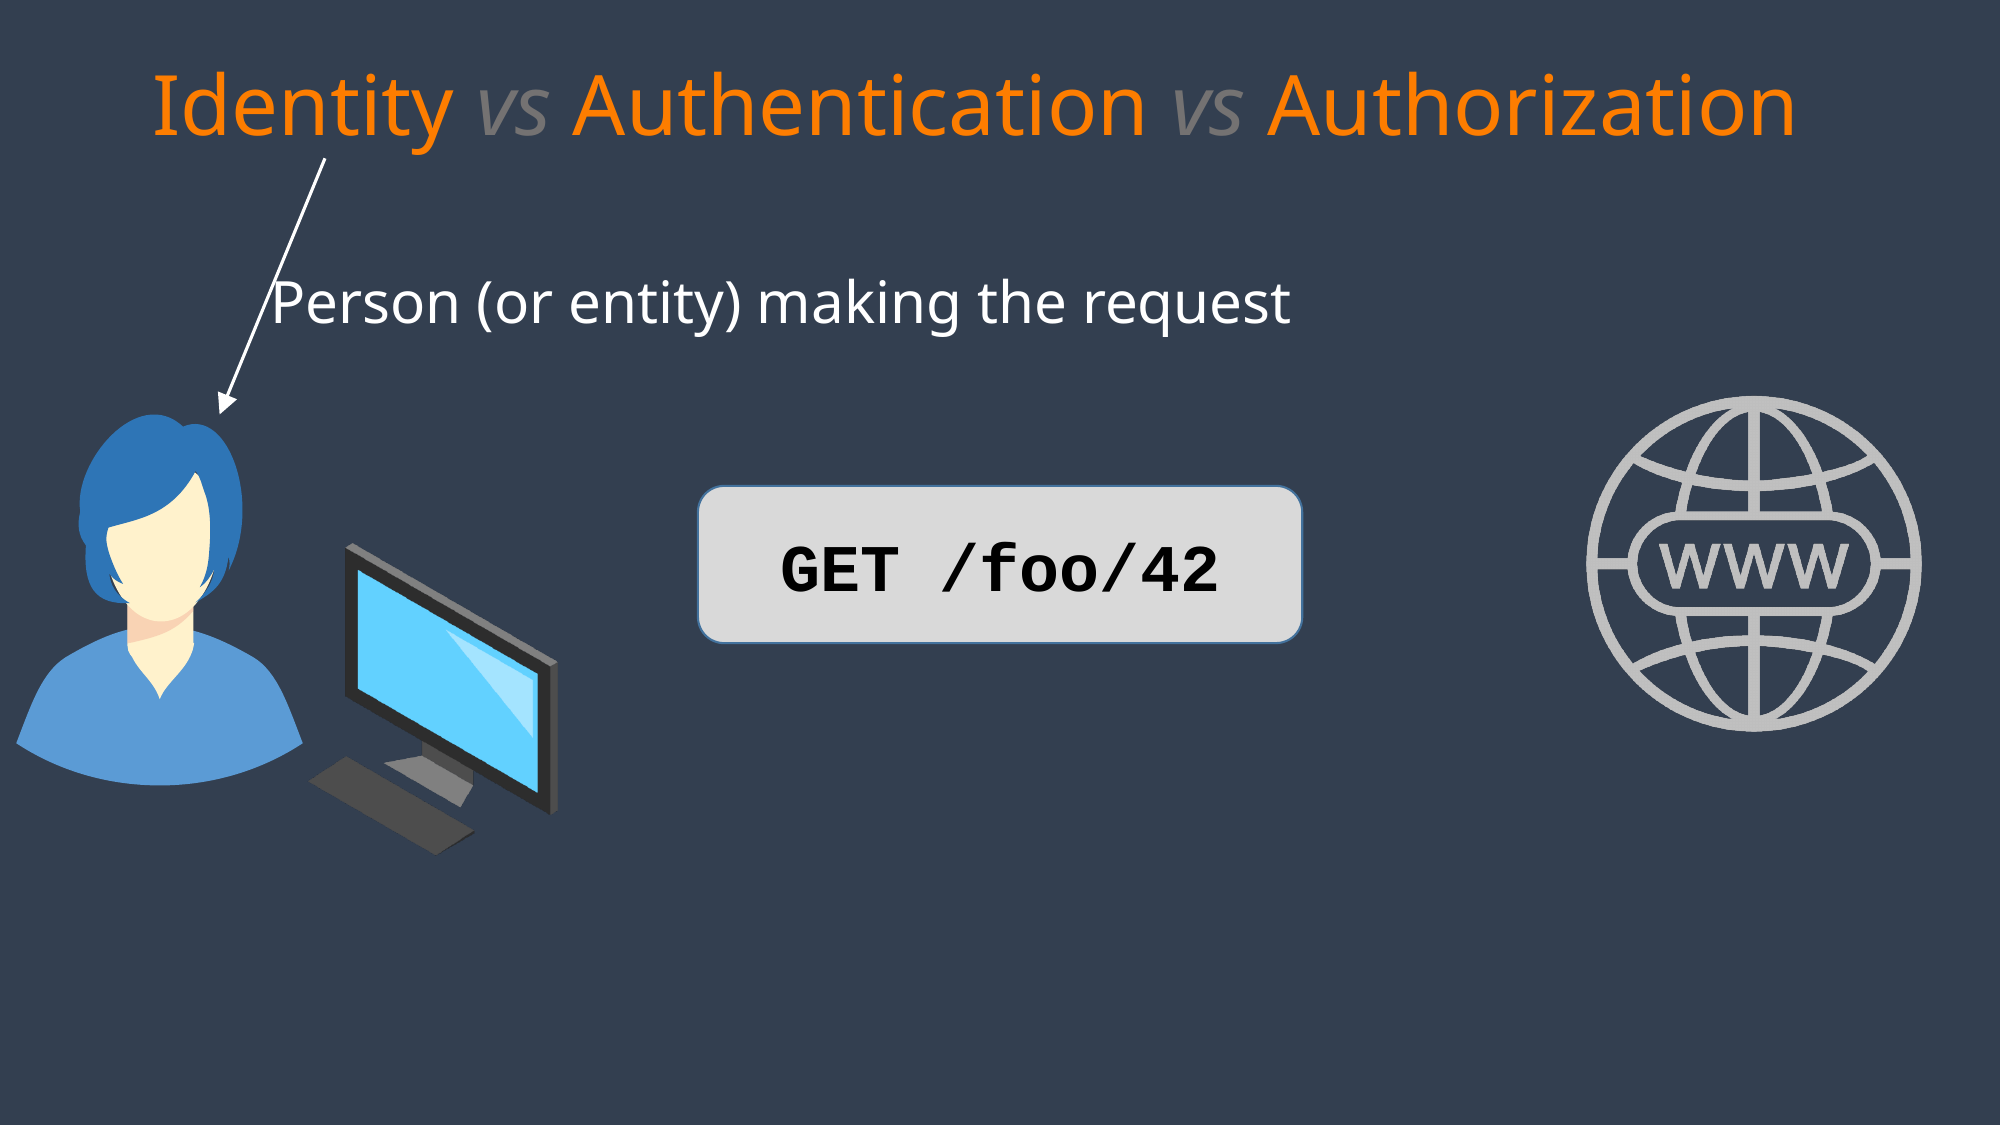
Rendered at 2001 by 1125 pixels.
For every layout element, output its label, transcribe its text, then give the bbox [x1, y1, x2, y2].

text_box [219, 158, 325, 415]
list Identity vs Authentication vs Authorization [137, 55, 1863, 770]
text_box GET /foo/42 [696, 484, 1304, 645]
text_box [16, 414, 303, 786]
text_box Person (or entity) making the request [325, 257, 1307, 343]
picture [1573, 366, 1941, 759]
picture [299, 534, 566, 864]
